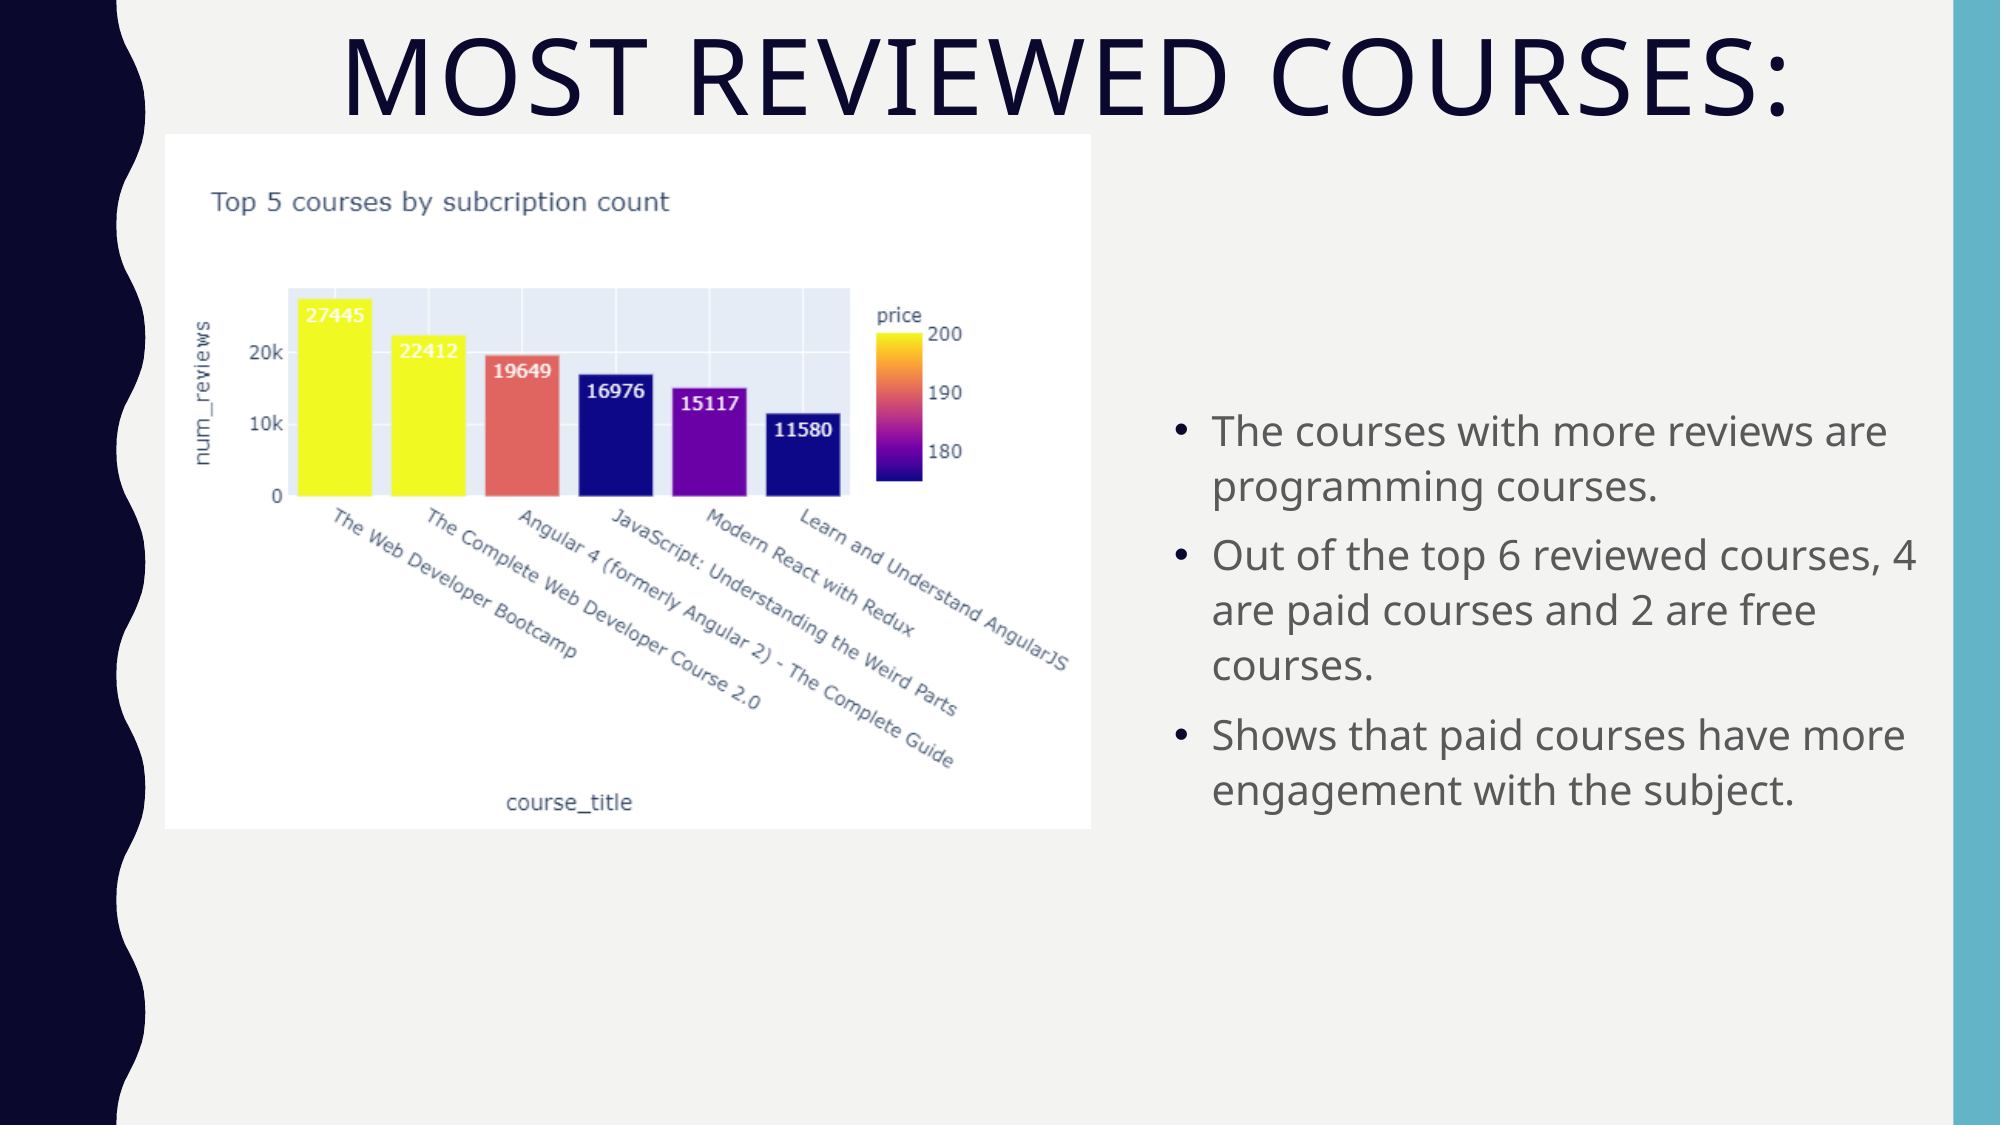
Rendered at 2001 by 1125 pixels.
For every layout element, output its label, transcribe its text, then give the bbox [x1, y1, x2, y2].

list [165, 134, 1091, 829]
title Most reviewed COURSES: [324, 16, 1995, 262]
list The courses with more reviews are programming courses. Out of the top 6 reviewed courses, 4 are paid courses and 2 are free courses. Shows that paid courses have more engagement with the subject. [1159, 392, 1947, 986]
